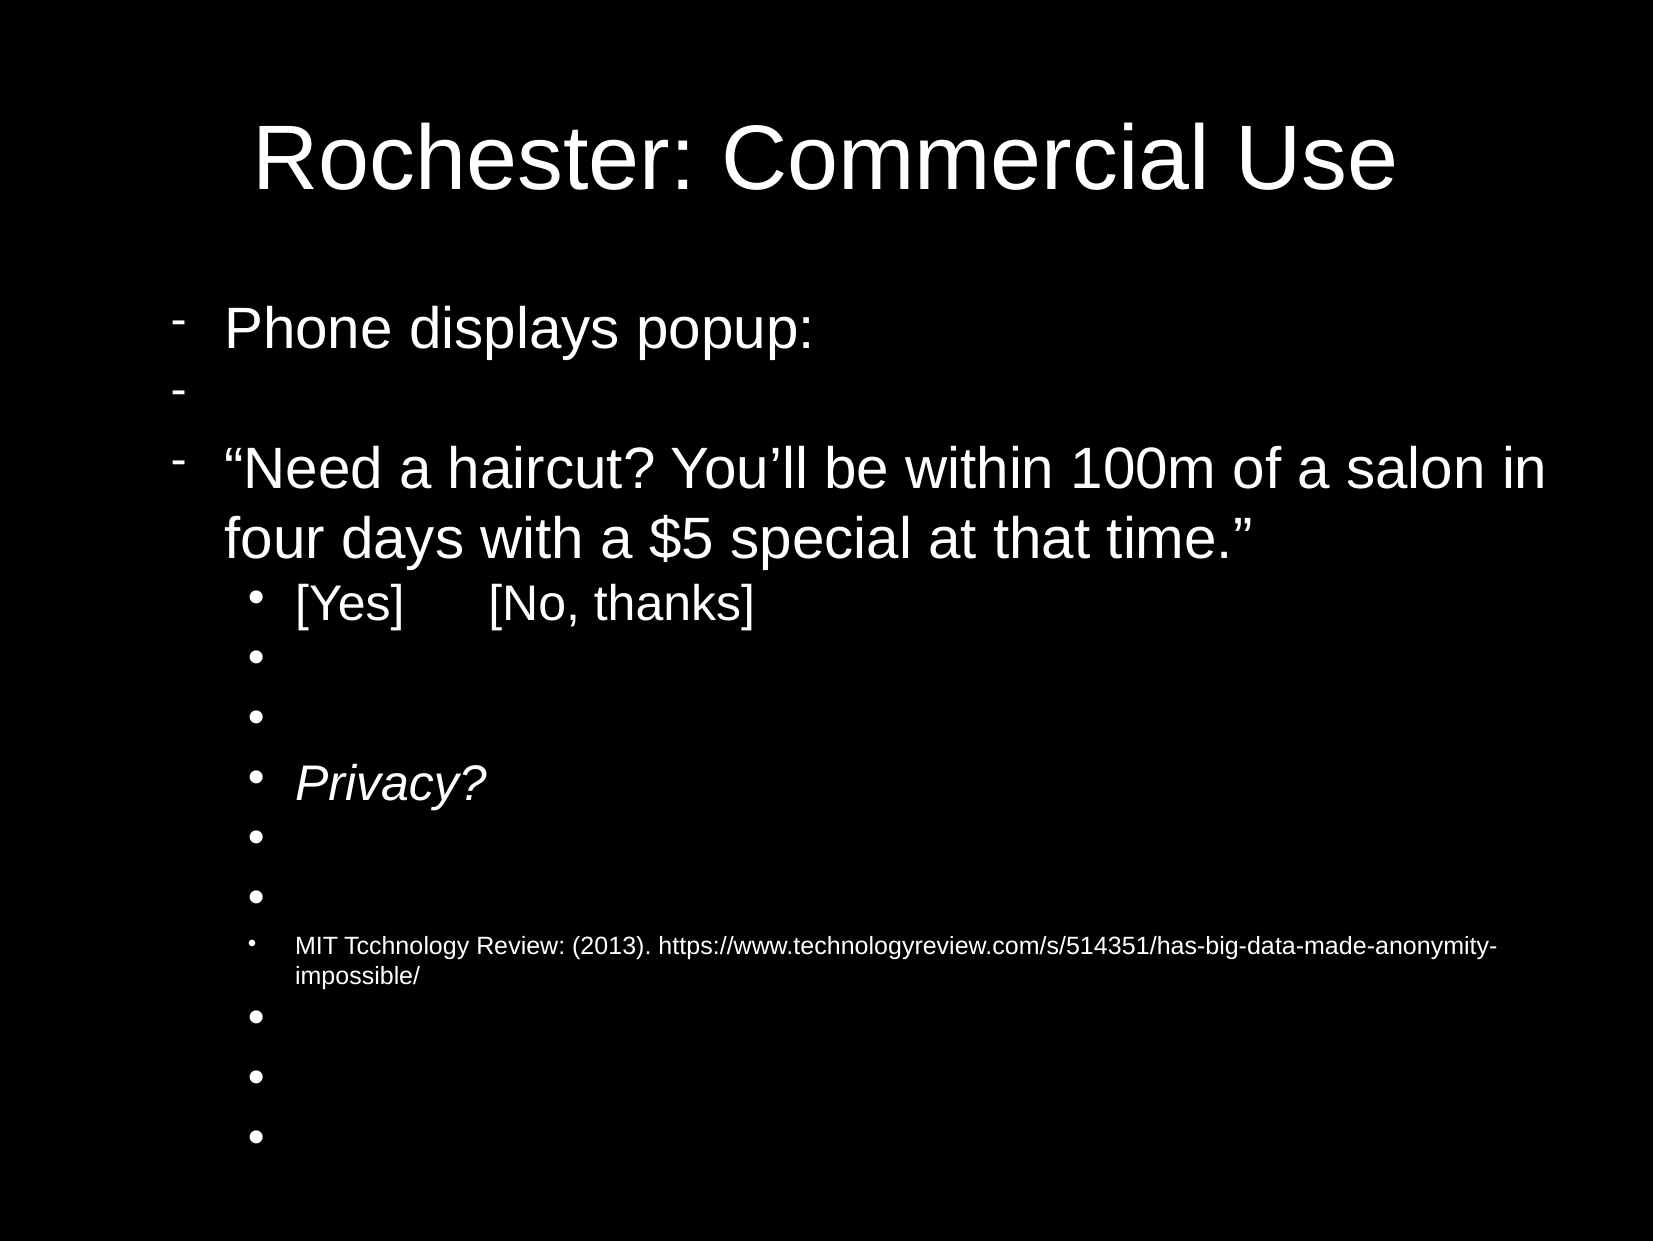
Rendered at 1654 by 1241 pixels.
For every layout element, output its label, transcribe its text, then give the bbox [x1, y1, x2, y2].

text_box Rochester: Commercial Use [82, 49, 1571, 257]
text_box Phone displays popup: “Need a haircut? You’ll be within 100m of a salon in four days with a $5 special at that time.” [Yes] [No, thanks] Privacy? MIT Tcchnology Review: (2013). https://www.technologyreview.com/s/514351/has-big-data-made-anonymity-impossible/ [82, 290, 1571, 1010]
